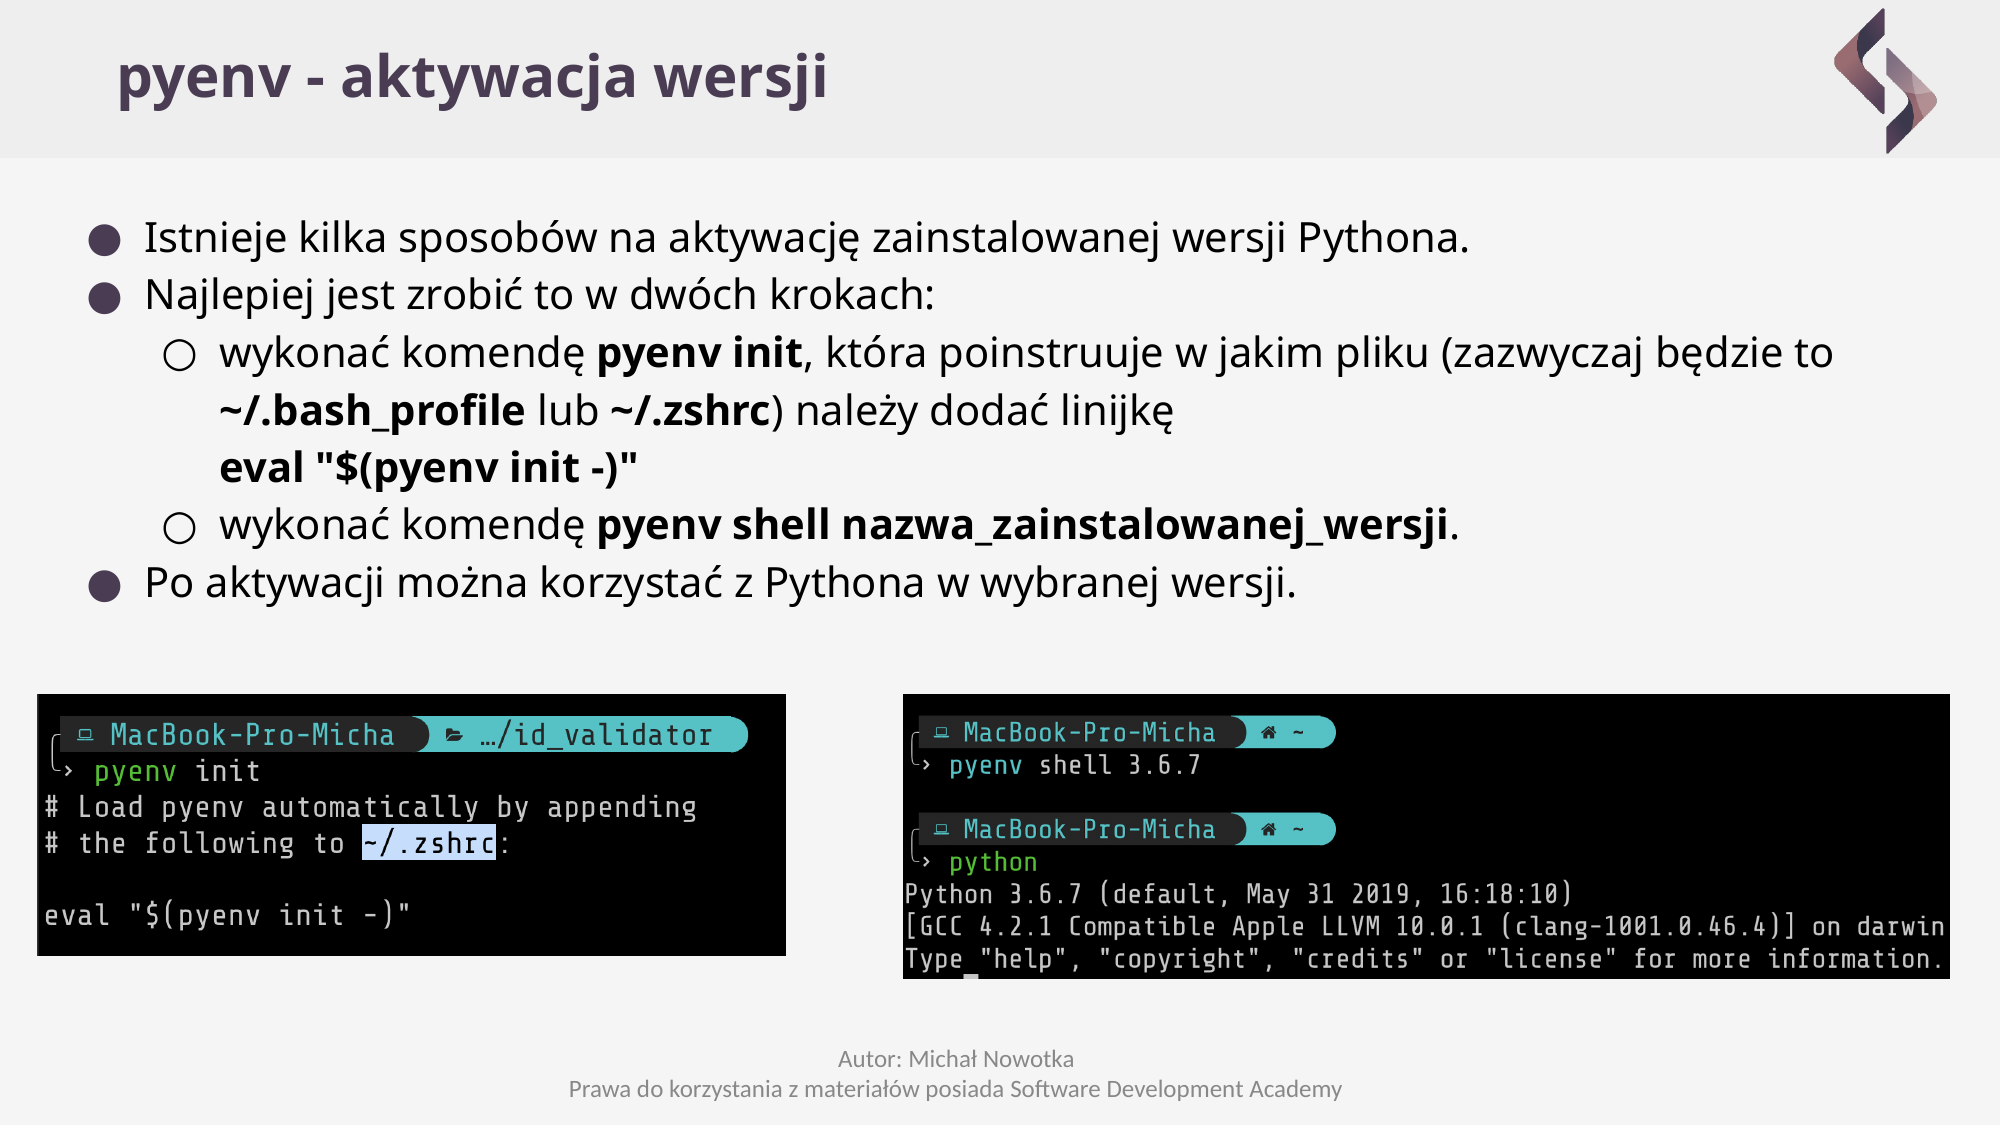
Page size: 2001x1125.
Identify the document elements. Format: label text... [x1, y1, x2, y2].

picture [1787, 0, 2001, 166]
picture [903, 694, 1951, 980]
title pyenv - aktywacja wersji [101, 0, 1788, 158]
footer Autor: Michał Nowotka Prawa do korzystania z materiałów posiada Software Development Academy [486, 1042, 1427, 1103]
picture [37, 694, 786, 956]
text_box Istnieje kilka sposobów na aktywację zainstalowanej wersji Pythona. Najlepiej jest zrobić to w dwóch krokach: wykonać komendę pyenv init, która poinstruuje w jakim pliku (zazwyczaj będzie to ~/.bash_profile lub ~/.zshrc) należy dodać linijkę eval "$(pyenv init -)" wykonać komendę pyenv shell nazwa_zainstalowanej_wersji. Po aktywacji można korzystać z Pythona w wybranej wersji. [54, 188, 1940, 647]
